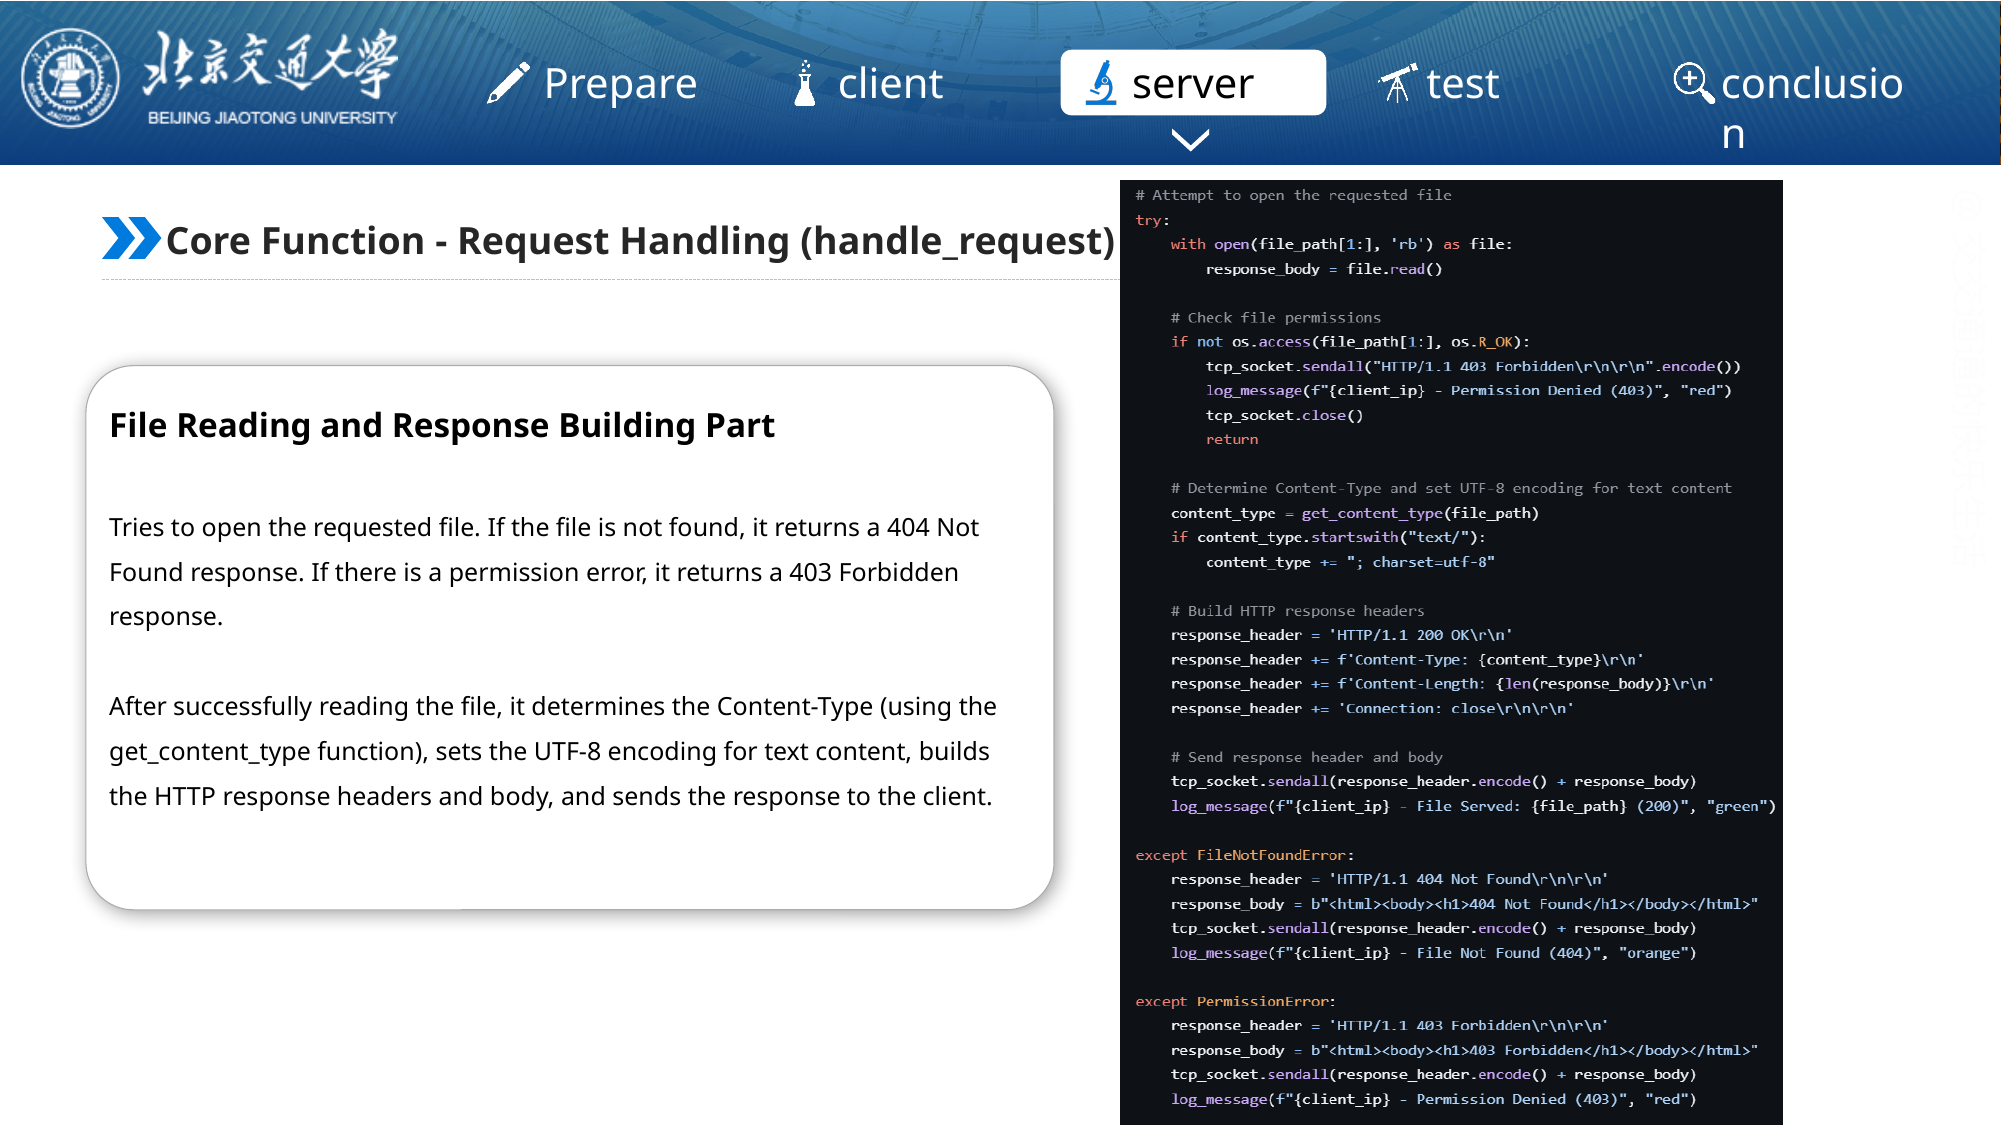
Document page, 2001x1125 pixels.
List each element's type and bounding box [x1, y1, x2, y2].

text_box [102, 210, 1120, 280]
text_box [85, 365, 1054, 910]
picture [1120, 180, 1783, 1125]
picture [0, 1, 2001, 165]
